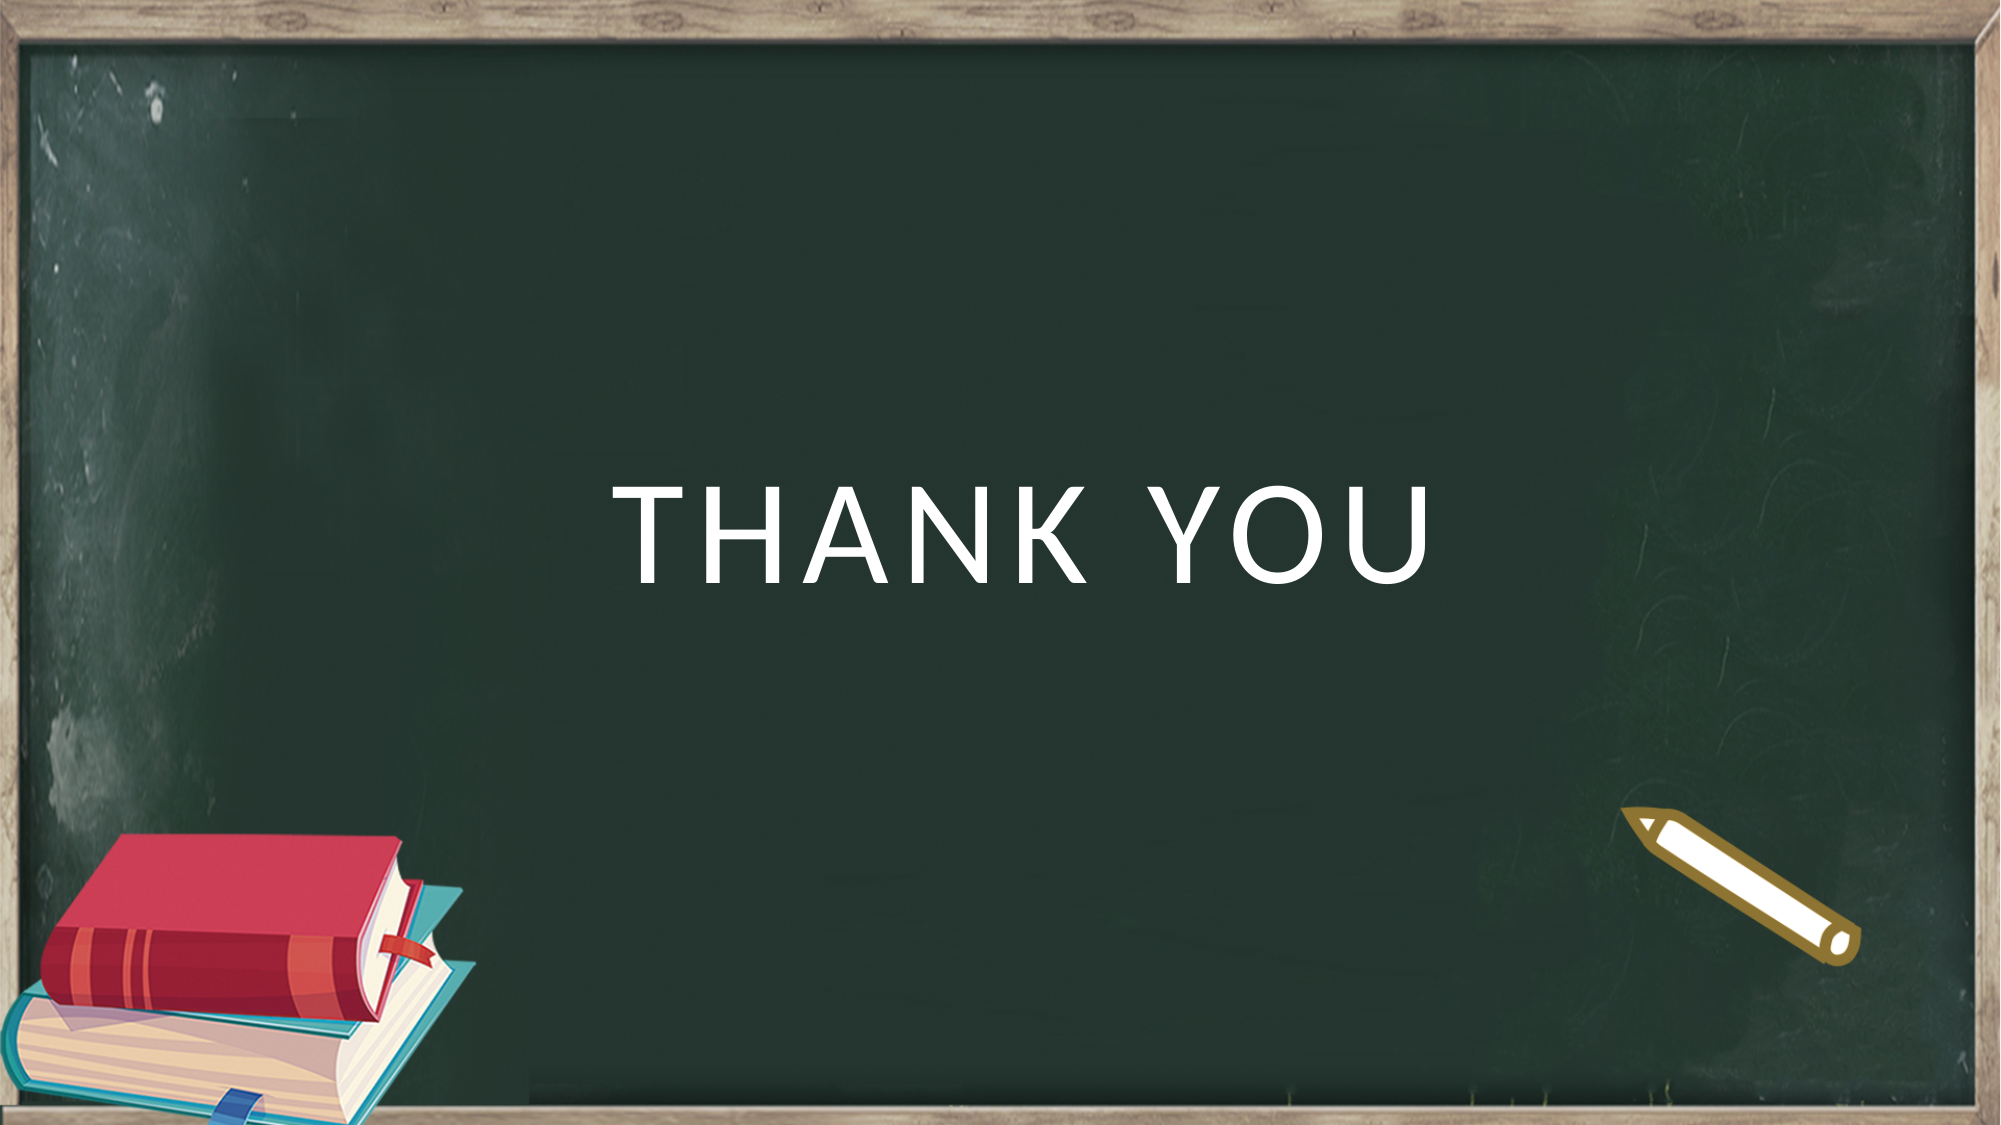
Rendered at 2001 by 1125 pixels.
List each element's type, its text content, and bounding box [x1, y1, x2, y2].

text_box THANK YOU [457, 447, 1592, 624]
picture [0, 0, 2001, 1125]
